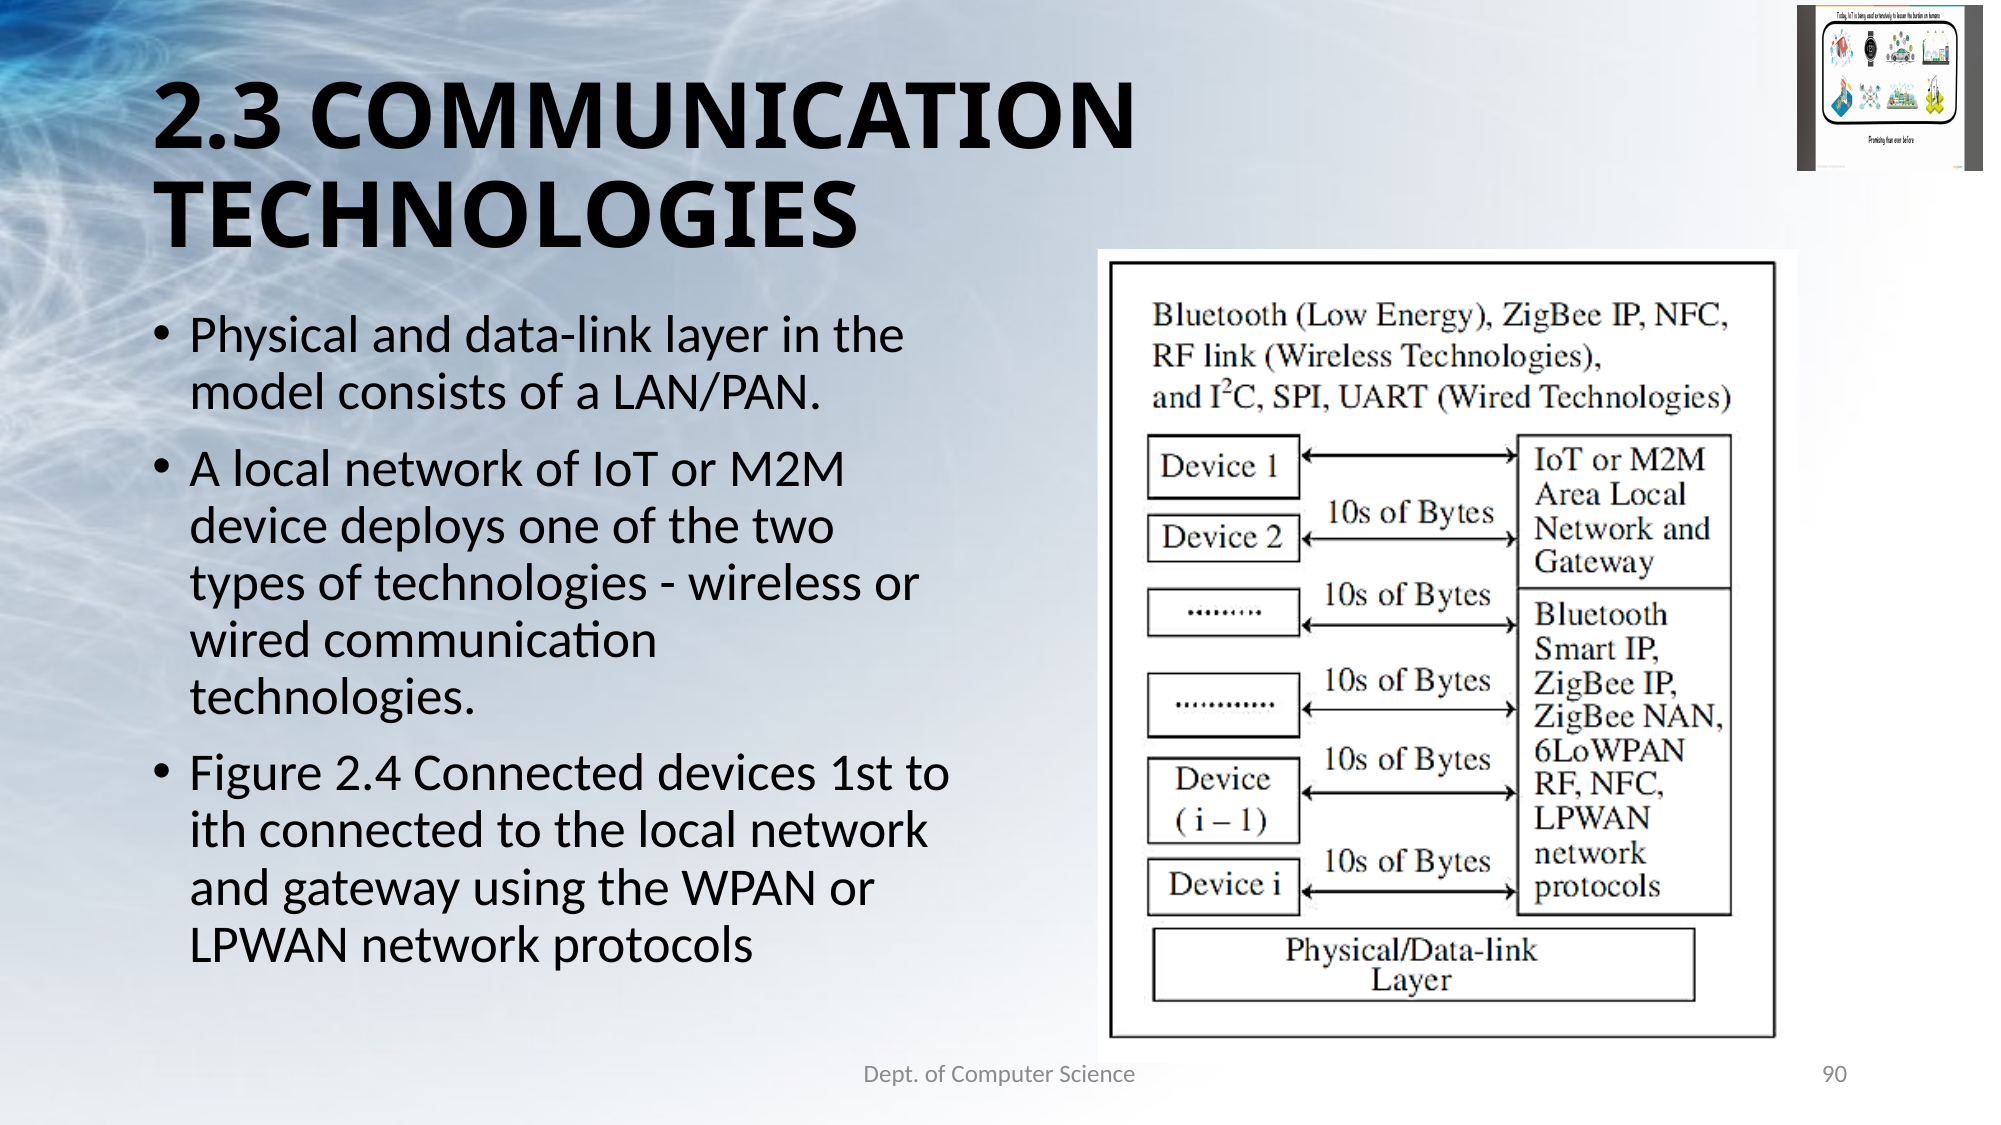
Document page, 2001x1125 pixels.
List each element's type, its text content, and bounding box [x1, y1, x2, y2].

picture [0, 0, 2001, 1125]
title 2.3 COMMUNICATION TECHNOLOGIES [137, 59, 1863, 278]
list Physical and data-link layer in the model consists of a LAN/PAN. A local network of IoT or M2M device deploys one of the two types of technologies - wireless or wired communication technologies. Figure 2.4 Connected devices 1st to ith connected to the local network and gateway using the WPAN or LPWAN network protocols [137, 299, 971, 1014]
slide_number 90 [1412, 1042, 1863, 1103]
footer Dept. of Computer Science [662, 1042, 1338, 1103]
